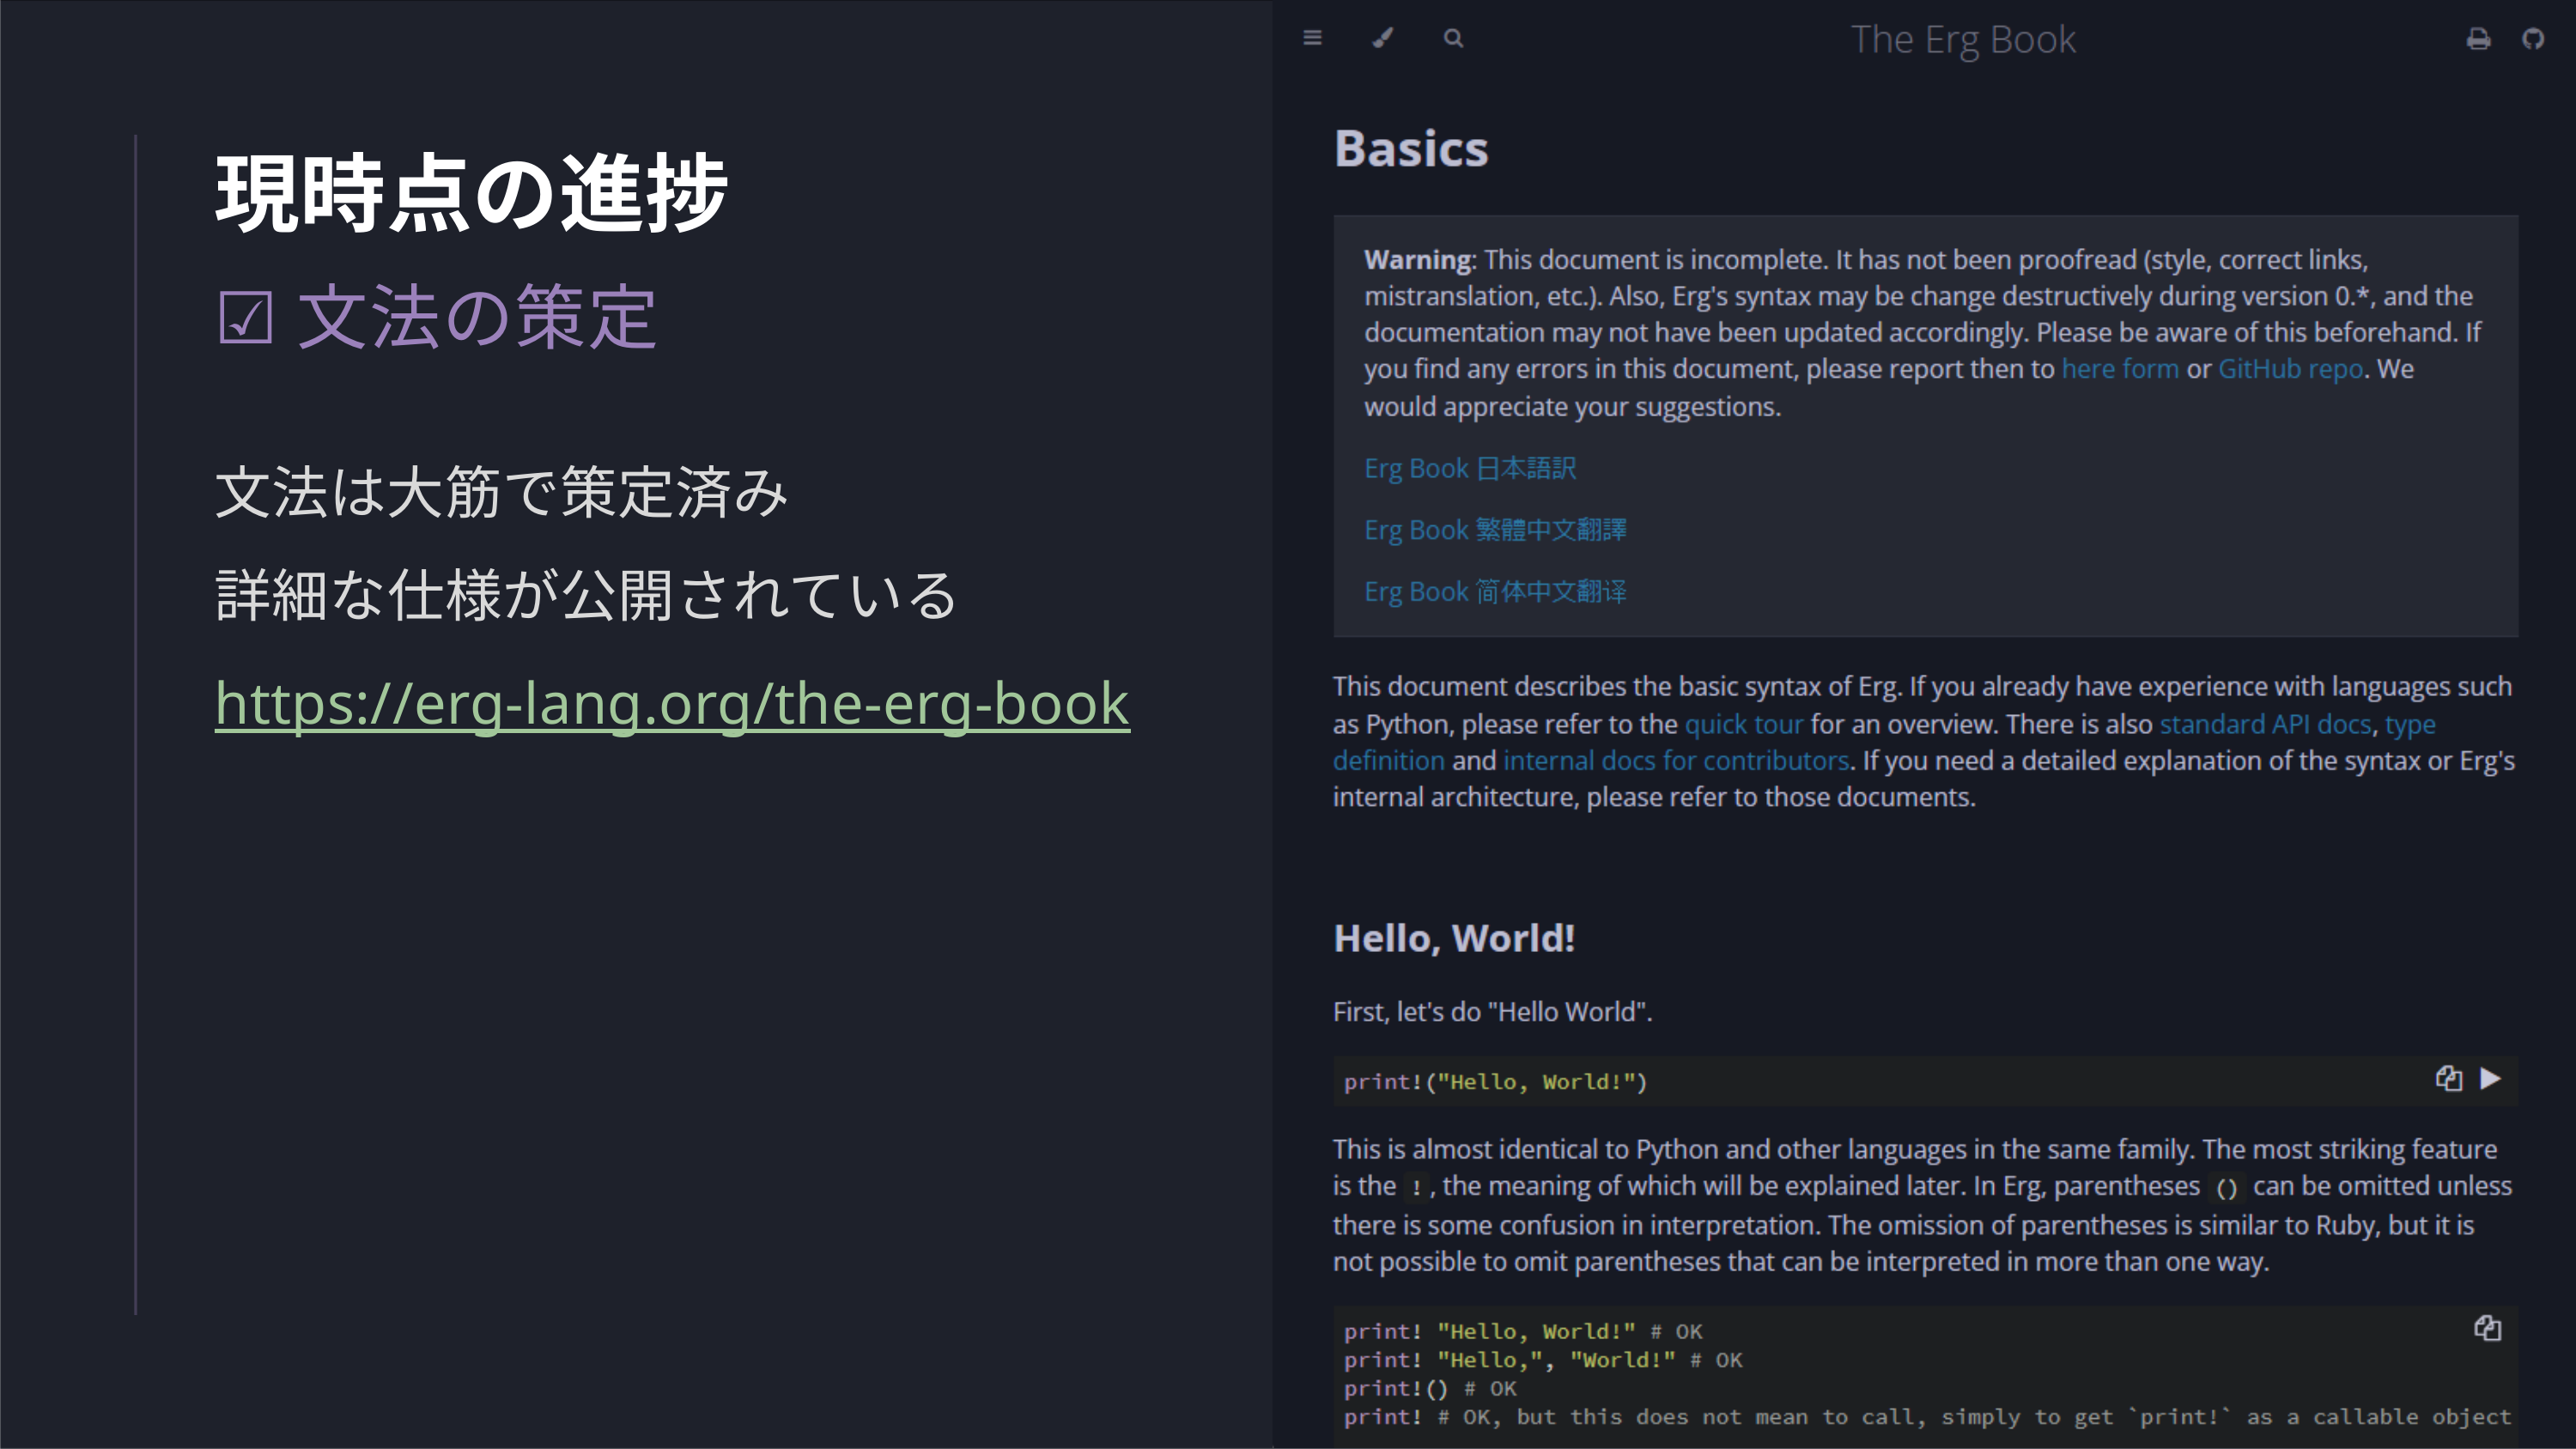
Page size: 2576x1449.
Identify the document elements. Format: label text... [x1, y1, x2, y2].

text_box ☑文法の策定 文法は大筋で策定済み 詳細な仕様が公開されている https://erg-lang.org/the-erg-book [212, 270, 1268, 848]
picture [0, 0, 2576, 1449]
title 現時点の進捗 [212, 137, 952, 270]
text_box [134, 134, 137, 1315]
